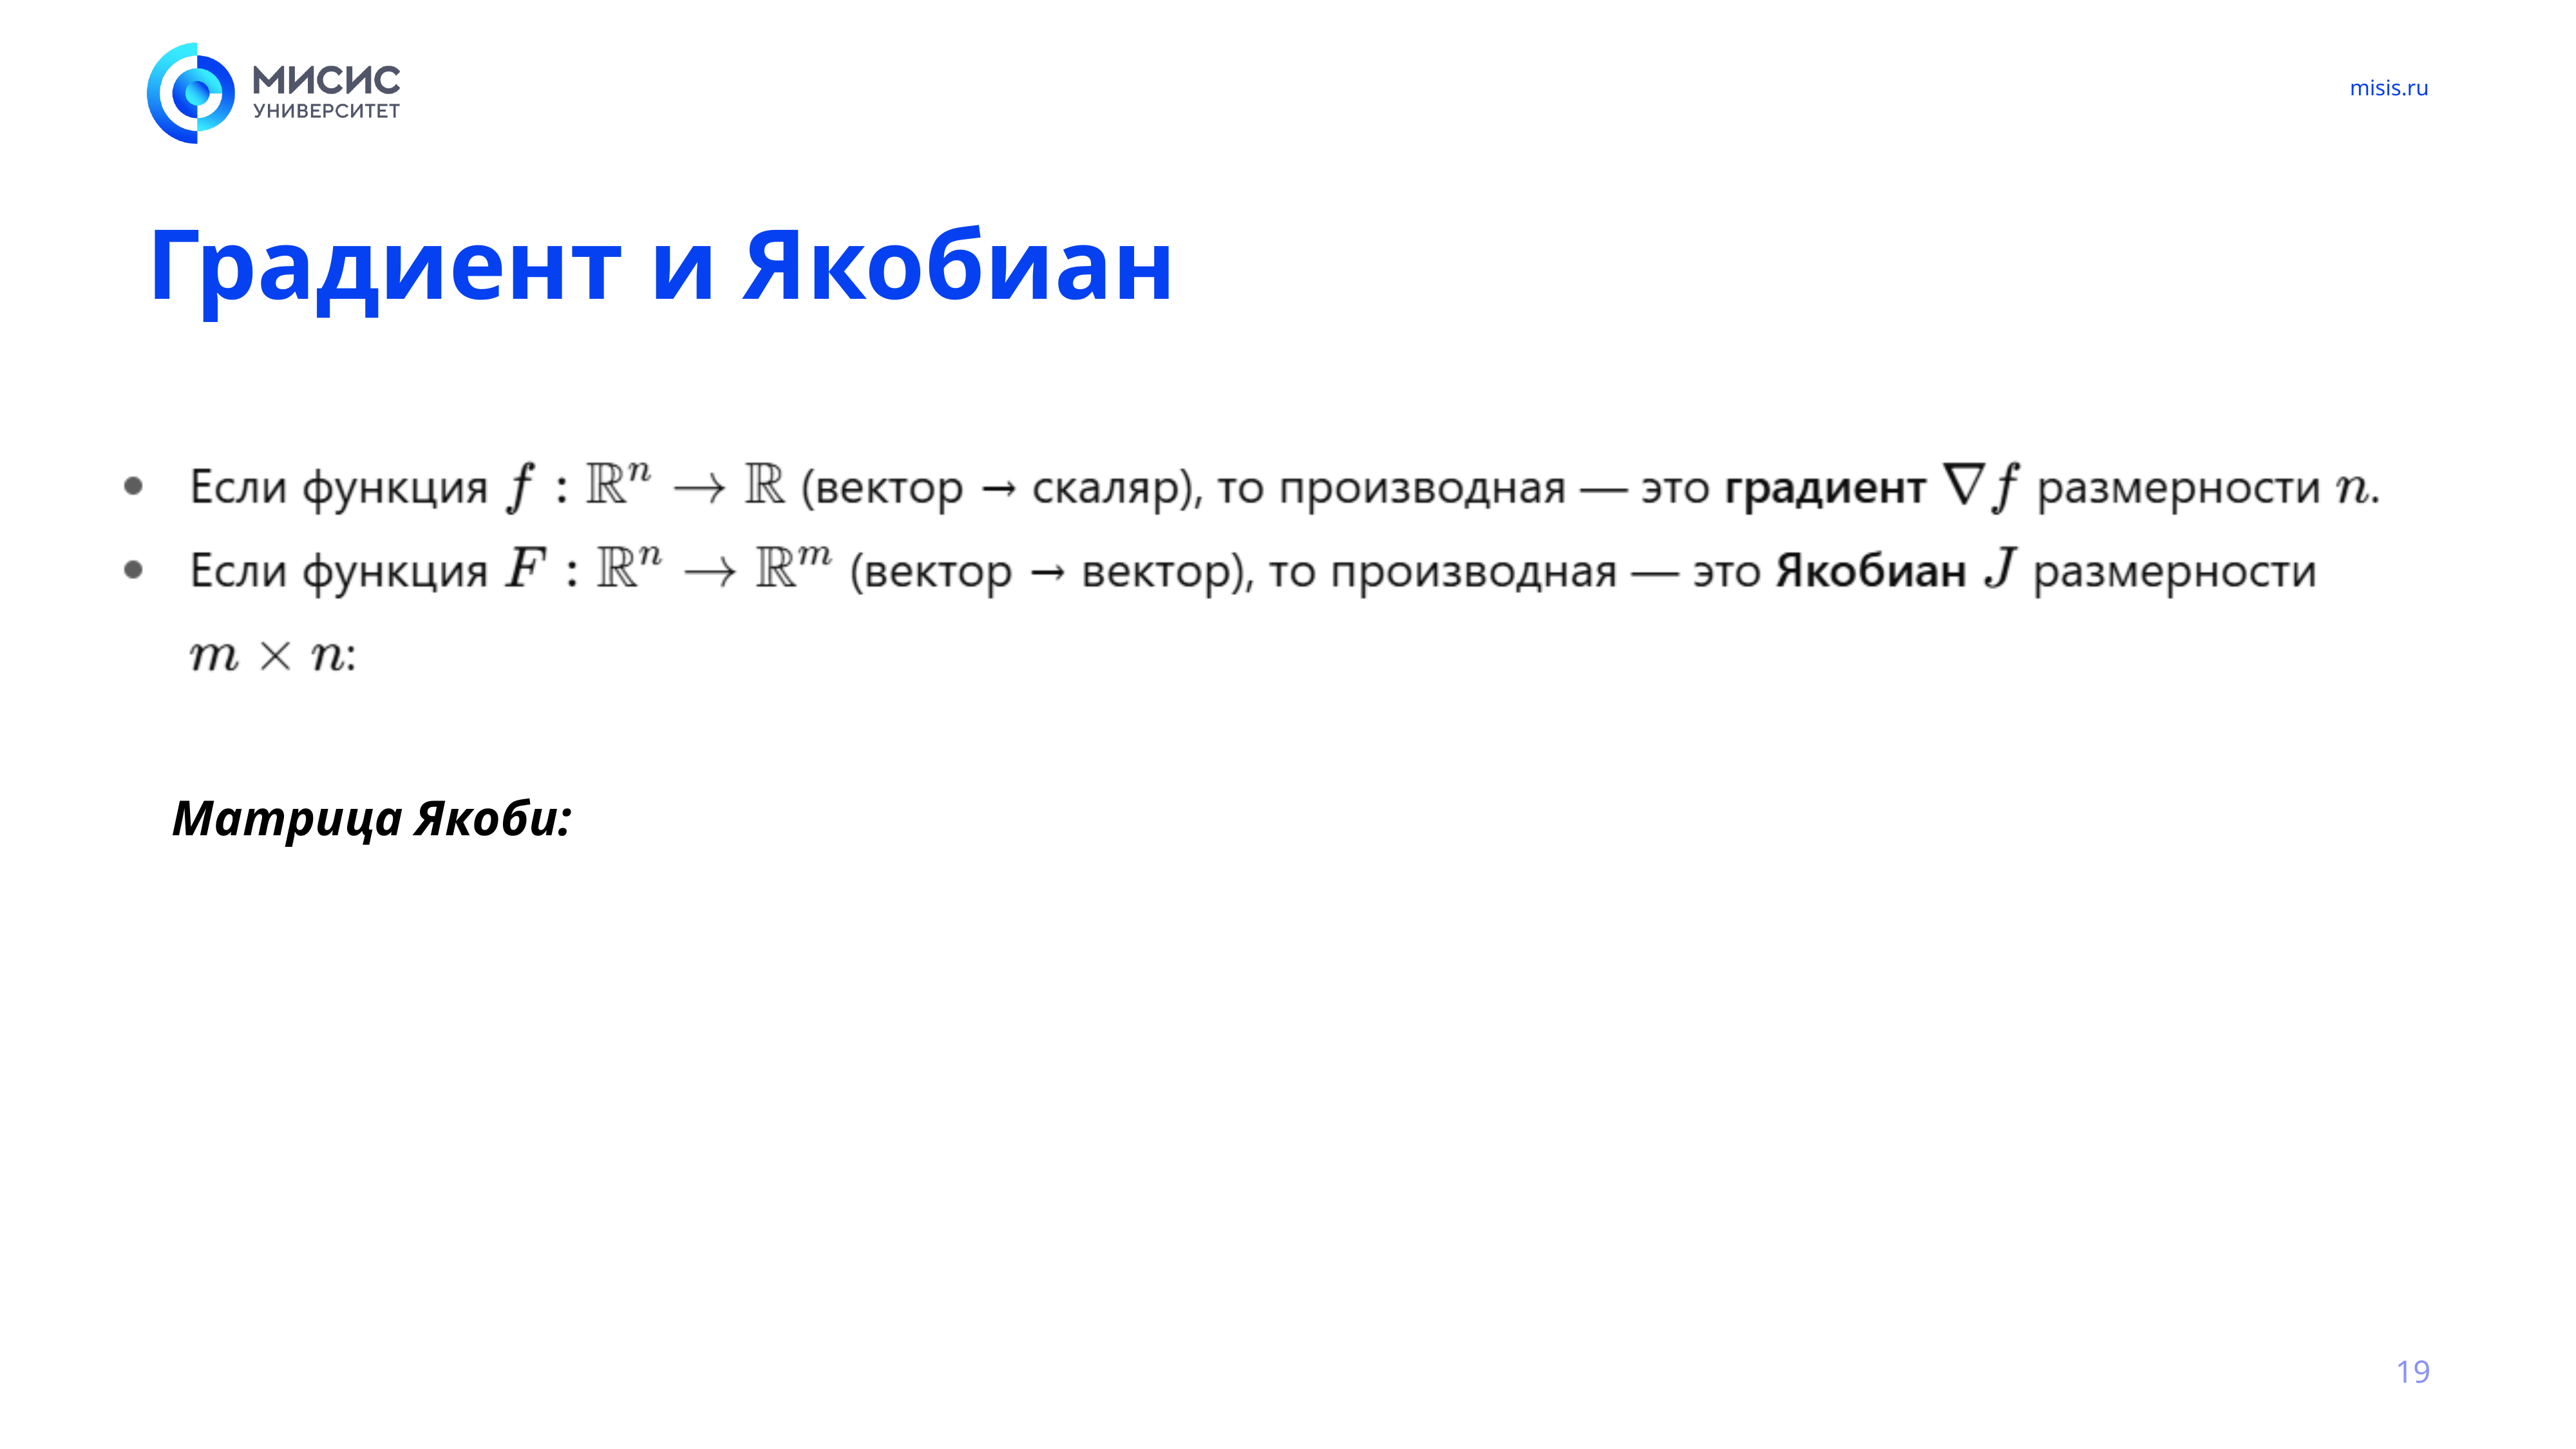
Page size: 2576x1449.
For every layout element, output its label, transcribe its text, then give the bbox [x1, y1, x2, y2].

picture [21, 429, 2499, 724]
picture [147, 42, 401, 144]
title Градиент и Якобиан [137, 223, 1260, 341]
slide_number 19 [2092, 1334, 2441, 1412]
